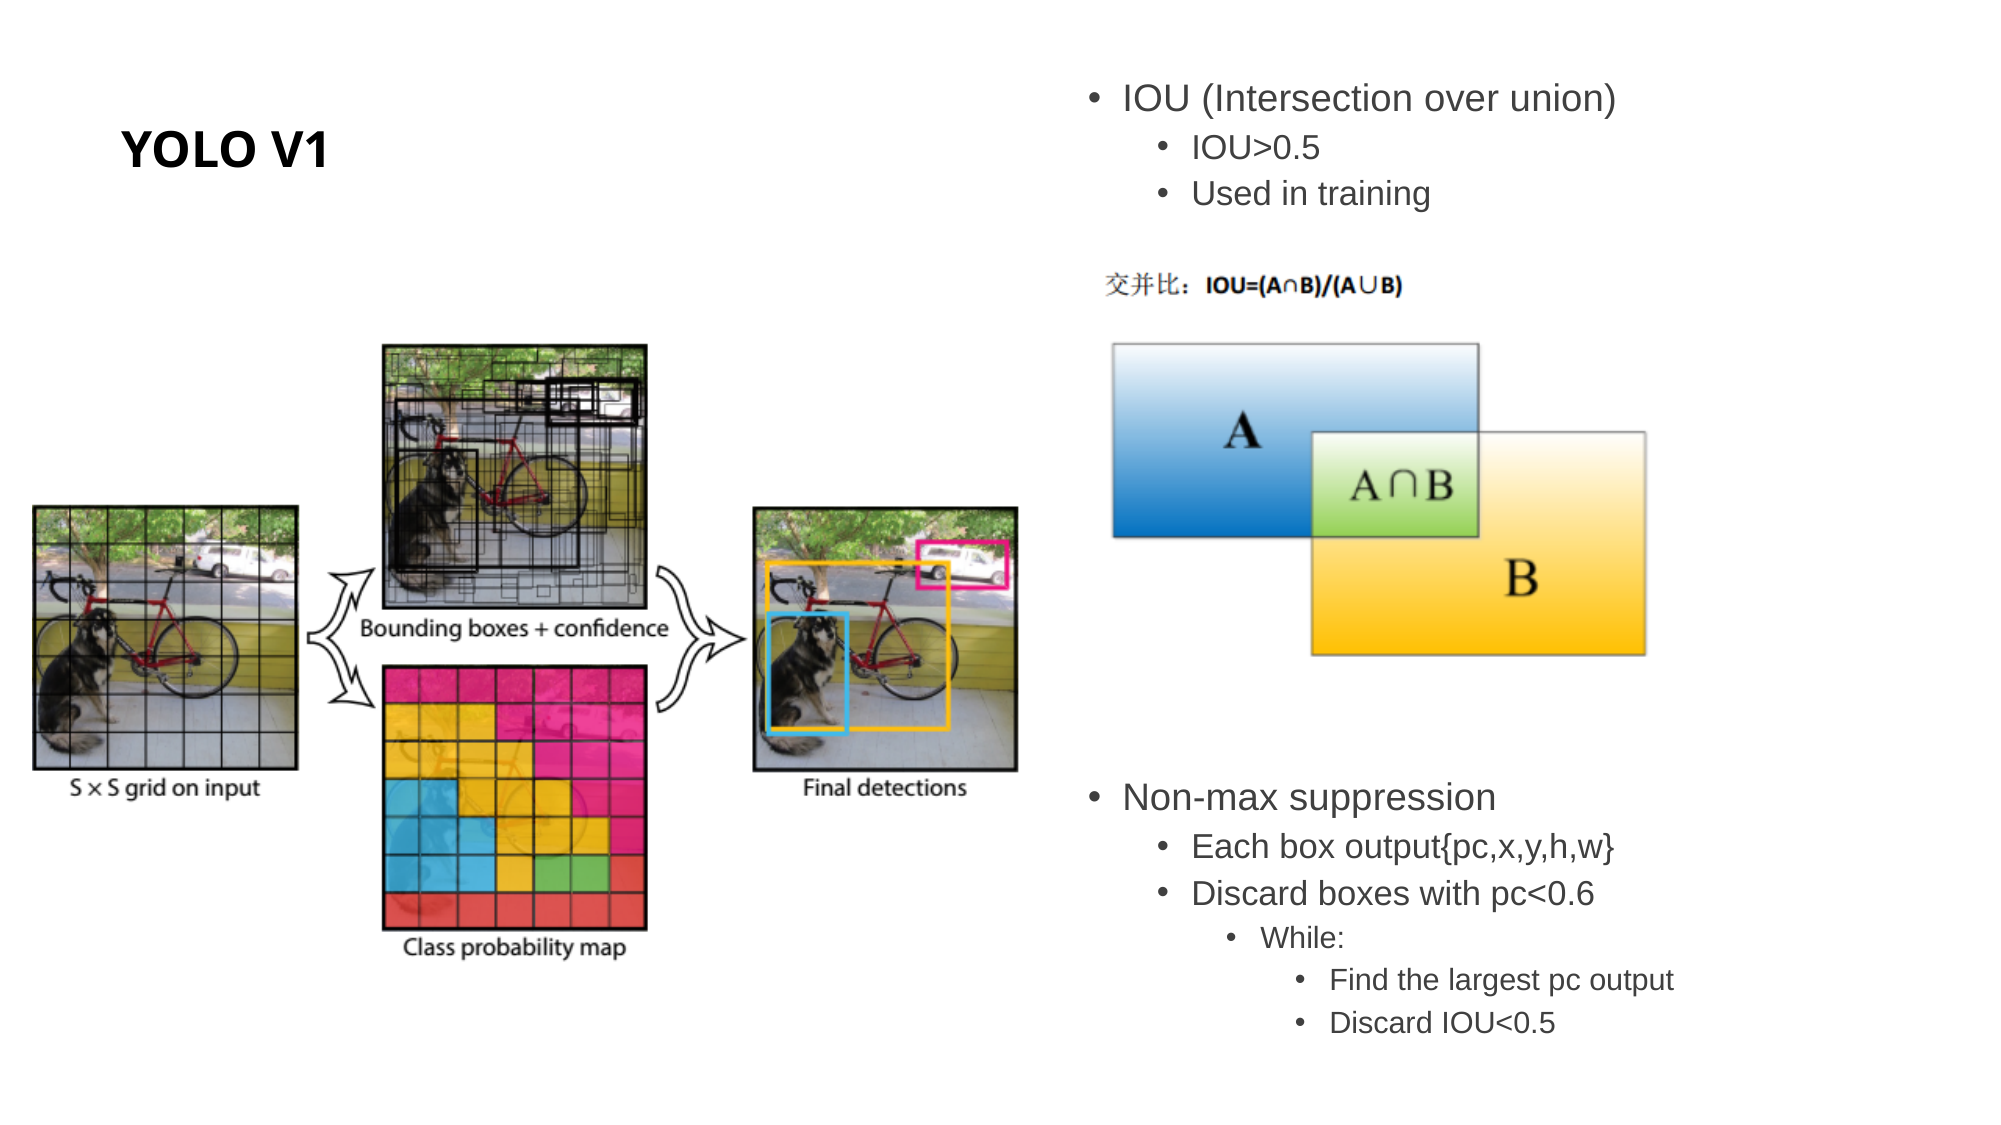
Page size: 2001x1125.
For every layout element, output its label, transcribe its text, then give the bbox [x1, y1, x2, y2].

title YOLO V1 [106, 42, 1832, 260]
text_box IOU (Intersection over union) IOU>0.5 Used in training Non-max suppression Each box output{pc,x,y,h,w} Discard boxes with pc<0.6 While: Find the largest pc output Discard IOU<0.5 [1072, 70, 1768, 1054]
picture [1098, 259, 1682, 671]
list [31, 302, 1042, 982]
